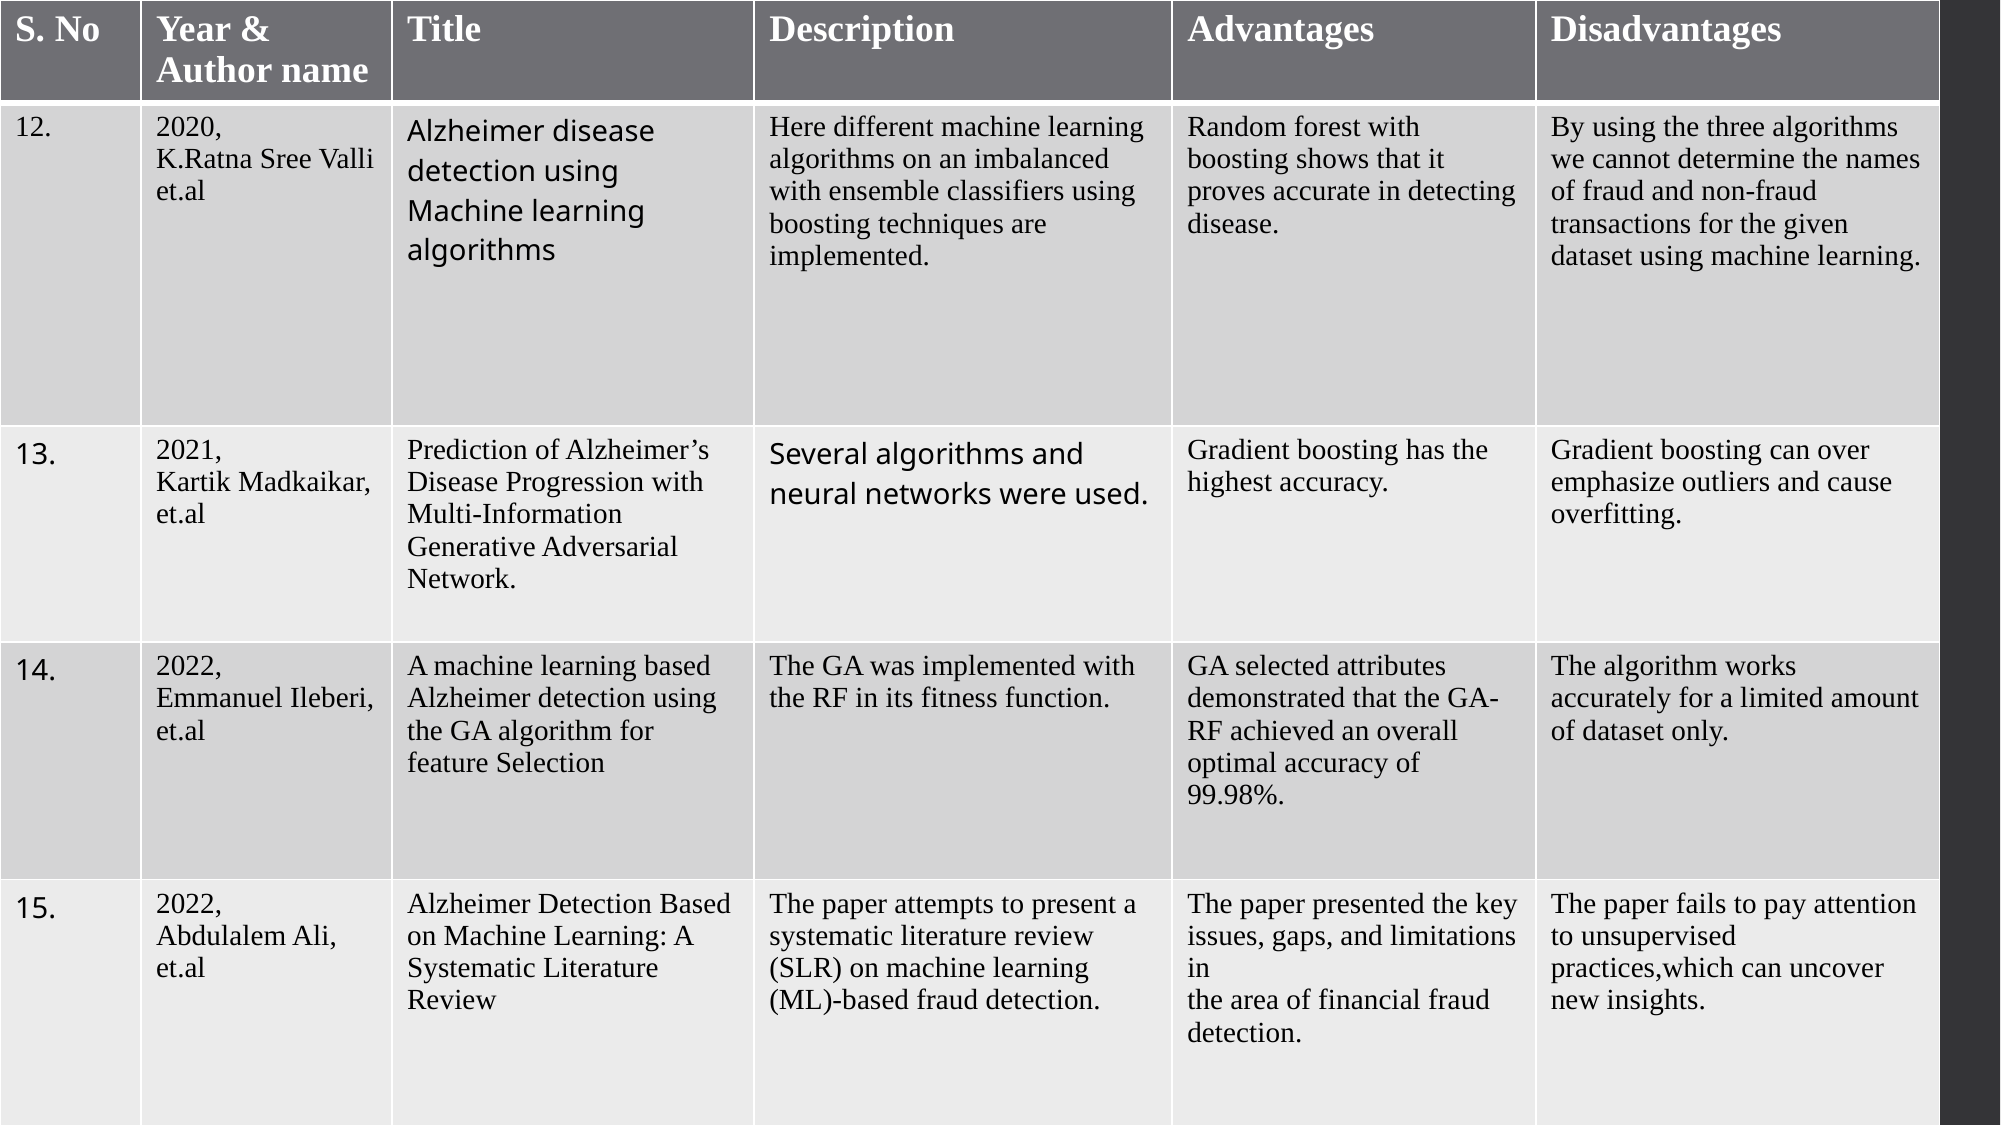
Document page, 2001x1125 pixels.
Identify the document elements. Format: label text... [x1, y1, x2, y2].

table_cell Gradient boosting has the highest accuracy. [1173, 427, 1535, 641]
table_cell A machine learning based Alzheimer detection using the GA algorithm for feature Selection [393, 643, 753, 879]
table_cell The paper presented the key issues, gaps, and limitations in the area of financial fraud detection. [1173, 880, 1535, 1125]
table_cell The algorithm works accurately for a limited amount of dataset only. [1537, 643, 1939, 879]
table_header Advantages [1173, 1, 1535, 100]
table_header Year & Author name [142, 1, 391, 100]
table_cell 2022, Emmanuel Ileberi, et.al [142, 643, 391, 879]
table_cell GA selected attributes demonstrated that the GA-RF achieved an overall optimal accuracy of 99.98%. [1173, 643, 1535, 879]
table_cell Prediction of Alzheimer’s Disease Progression with Multi-Information Generative Adversarial Network. [393, 427, 753, 641]
table_cell Gradient boosting can over emphasize outliers and cause overfitting. [1537, 427, 1939, 641]
table_header Title [393, 1, 753, 100]
table_cell 12. [1, 106, 140, 425]
table_header Disadvantages [1537, 1, 1939, 100]
table_cell 14. [1, 643, 140, 879]
table_header S. No [1, 1, 140, 100]
table_cell Alzheimer disease detection using Machine learning algorithms [393, 106, 753, 425]
table_cell 2020, K.Ratna Sree Valli et.al [142, 106, 391, 425]
table_cell By using the three algorithms we cannot determine the names of fraud and non-fraud transactions for the given dataset using machine learning. [1537, 106, 1939, 425]
table_cell Random forest with boosting shows that it proves accurate in detecting disease. [1173, 106, 1535, 425]
table_cell 15. [1, 880, 140, 1125]
table_cell 2022, Abdulalem Ali, et.al [142, 880, 391, 1125]
table_cell The paper attempts to present a systematic literature review (SLR) on machine learning (ML)-based fraud detection. [755, 880, 1171, 1125]
table_cell 2021, Kartik Madkaikar, et.al [142, 427, 391, 641]
table_cell The paper fails to pay attention to unsupervised practices,which can uncover new insights. [1537, 880, 1939, 1125]
table_cell Here different machine learning algorithms on an imbalanced with ensemble classifiers using boosting techniques are implemented. [755, 106, 1171, 425]
table_cell The GA was implemented with the RF in its fitness function. [755, 643, 1171, 879]
table_cell Several algorithms and neural networks were used. [755, 427, 1171, 641]
table_header Description [755, 1, 1171, 100]
table_cell 13. [1, 427, 140, 641]
table_cell Alzheimer Detection Based on Machine Learning: A Systematic Literature Review [393, 880, 753, 1125]
